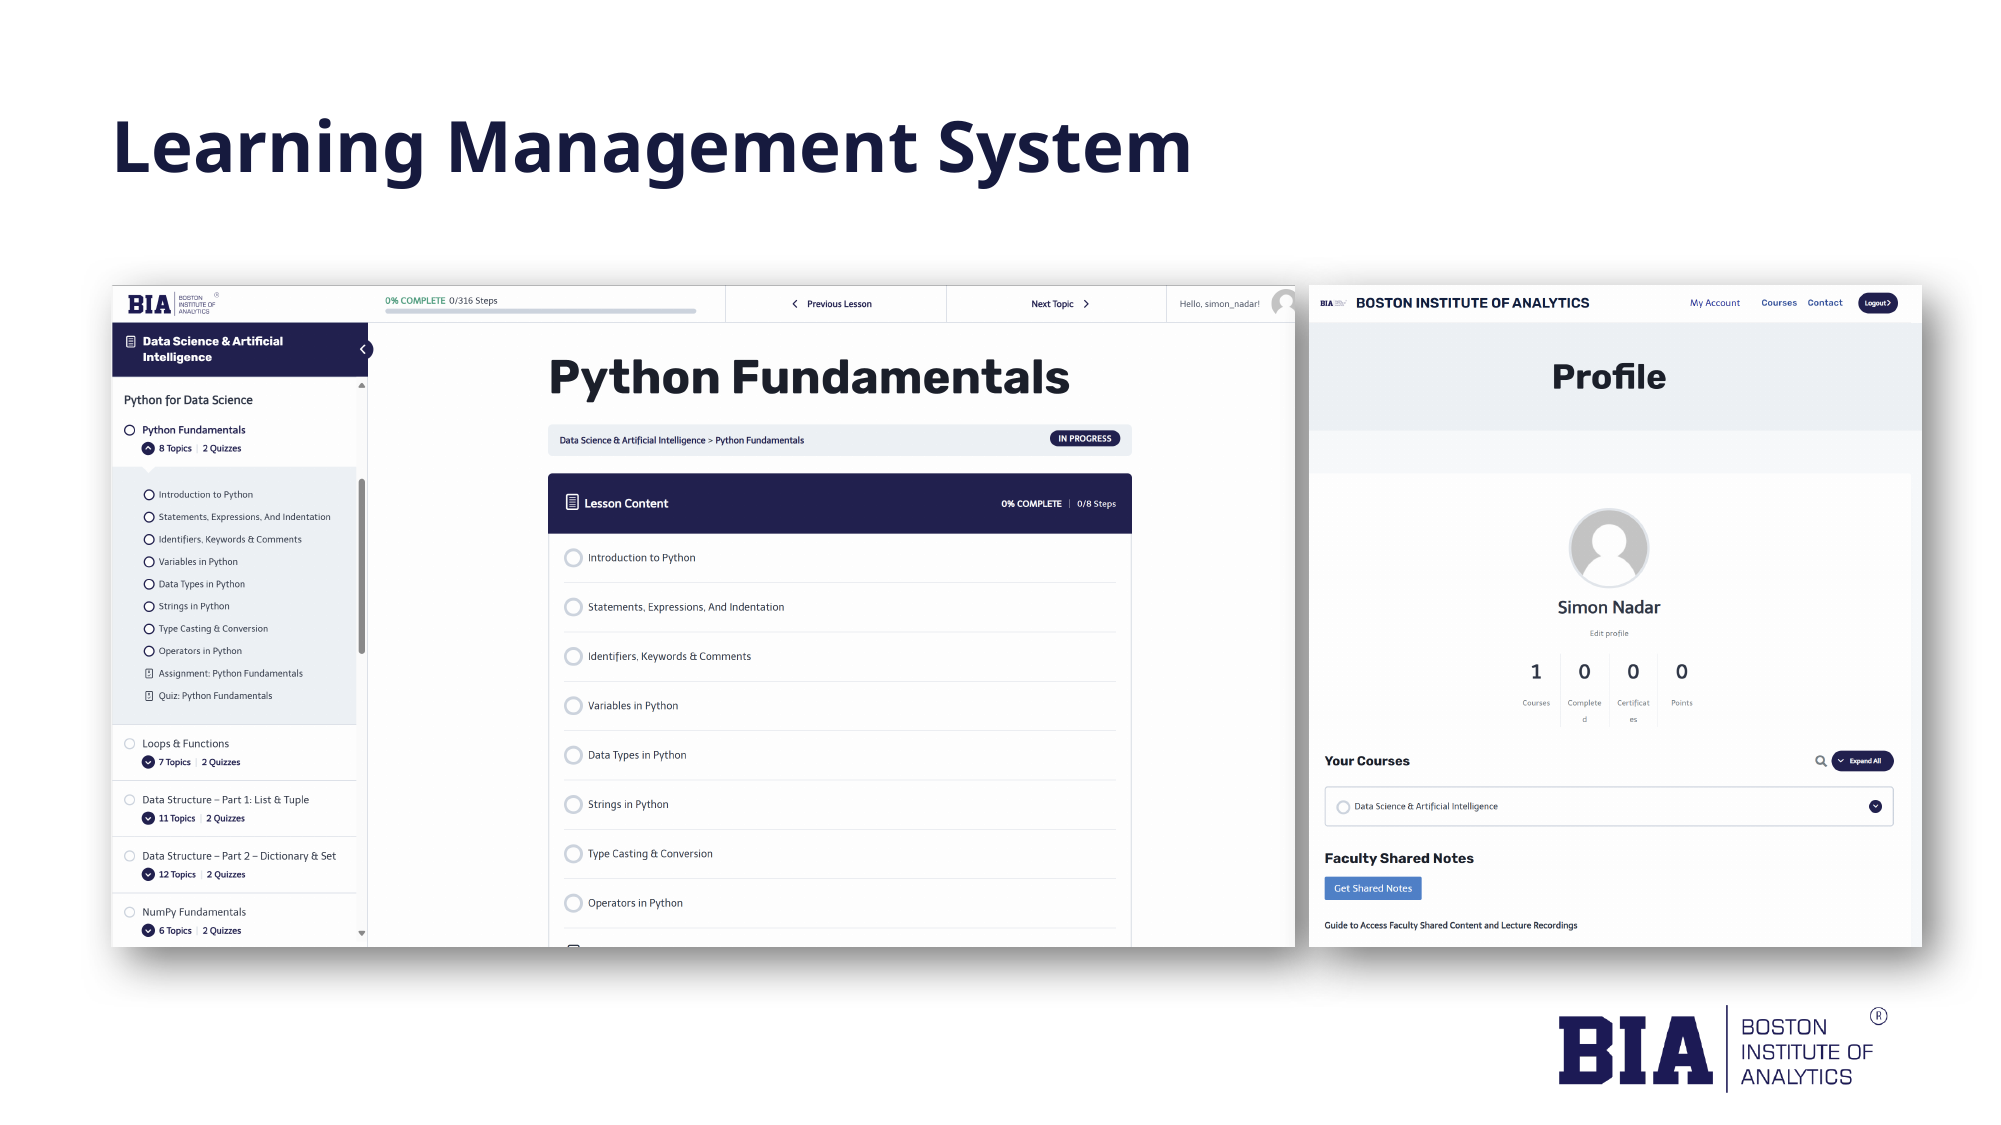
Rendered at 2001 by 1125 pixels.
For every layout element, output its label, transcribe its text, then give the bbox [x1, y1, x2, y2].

title Learning Management System [111, 99, 1889, 200]
picture [111, 285, 1295, 947]
picture [1309, 285, 1922, 947]
picture [1557, 1003, 1889, 1094]
